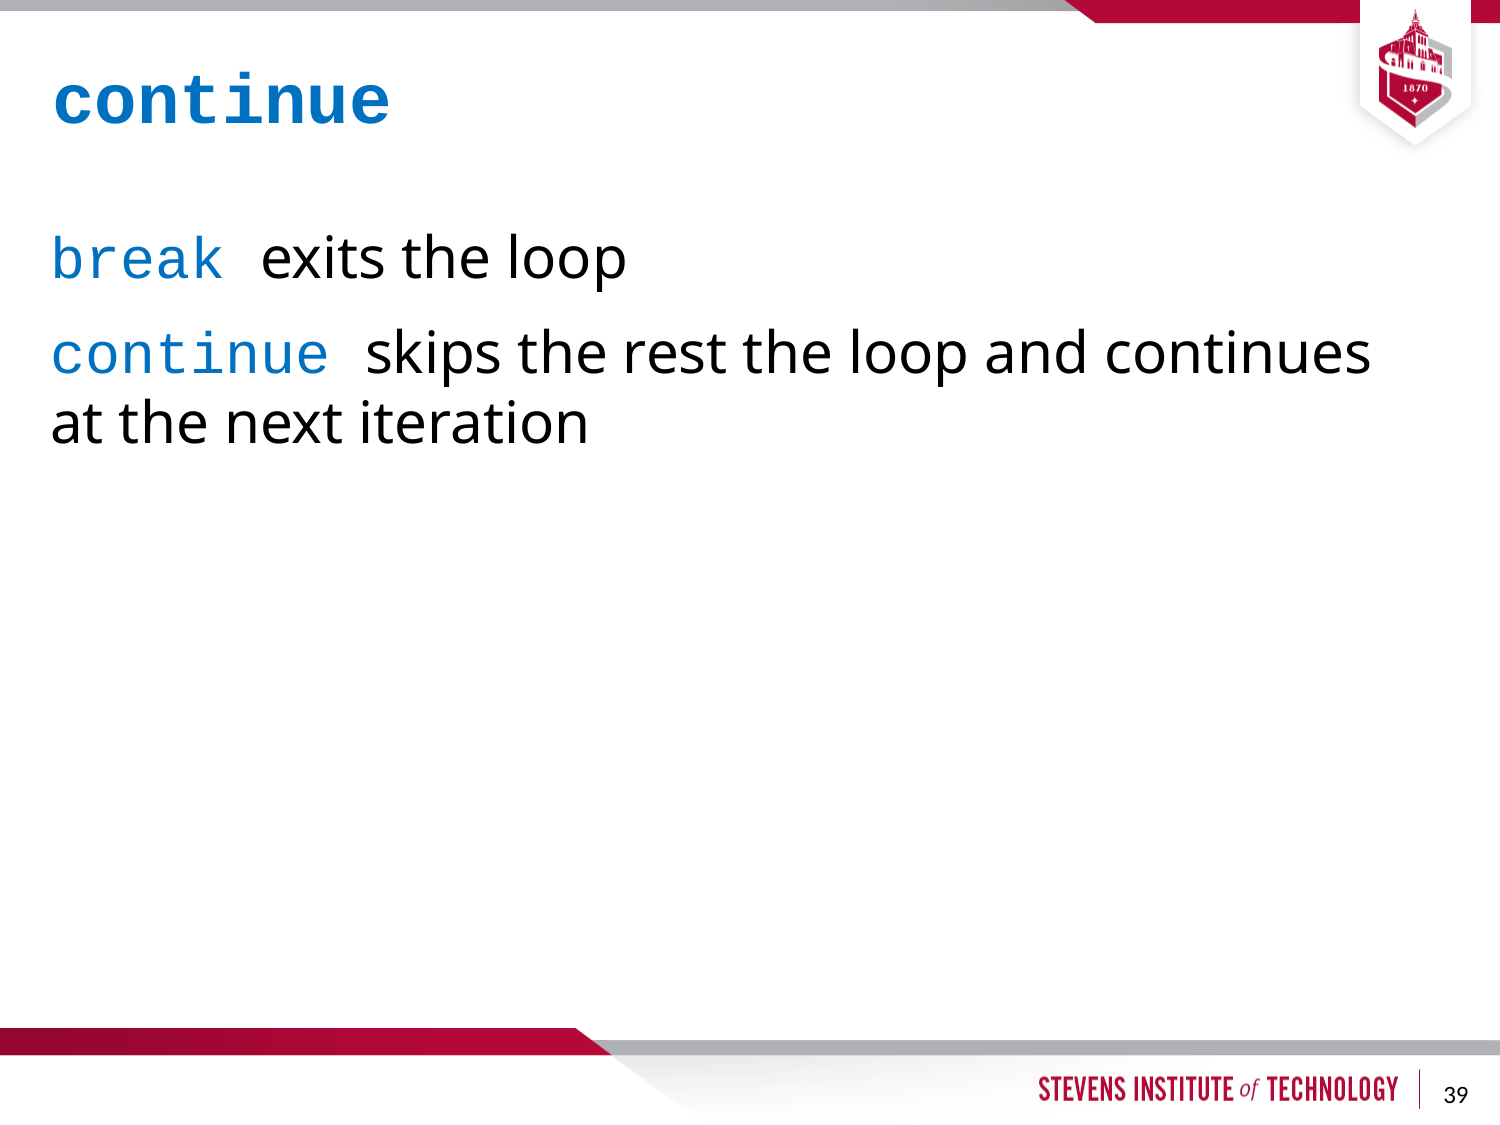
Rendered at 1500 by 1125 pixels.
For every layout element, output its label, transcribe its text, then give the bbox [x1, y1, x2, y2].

picture [0, 1028, 1500, 1125]
list break exits the loop continue skips the rest the loop and continues at the next iteration [35, 212, 1423, 953]
picture [0, 0, 1500, 160]
slide_number 39 [1428, 1071, 1490, 1108]
title continue [37, 45, 1338, 150]
